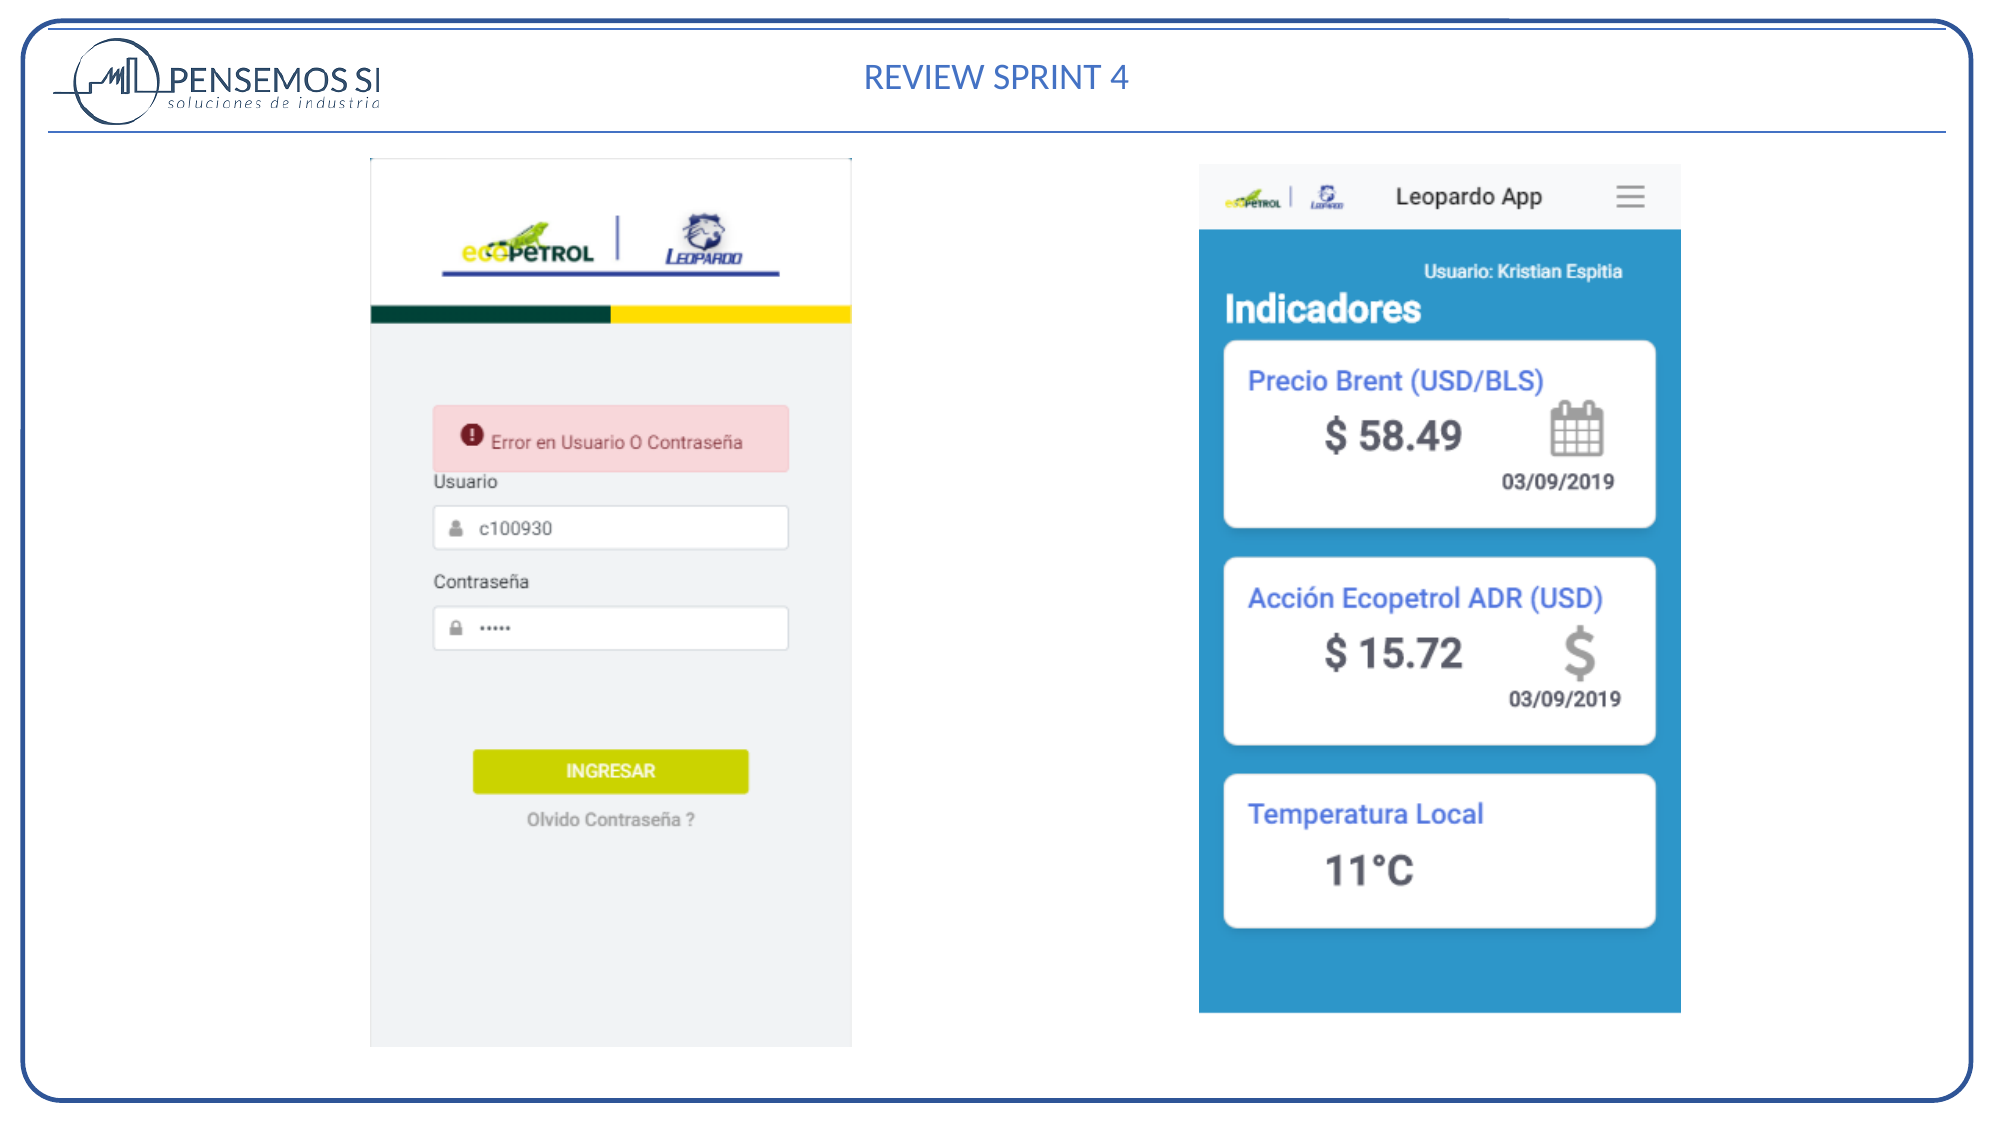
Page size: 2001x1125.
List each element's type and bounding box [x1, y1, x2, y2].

picture [1199, 164, 1681, 1021]
text_box [21, 19, 1972, 1102]
picture [370, 158, 852, 1047]
picture [53, 38, 379, 125]
